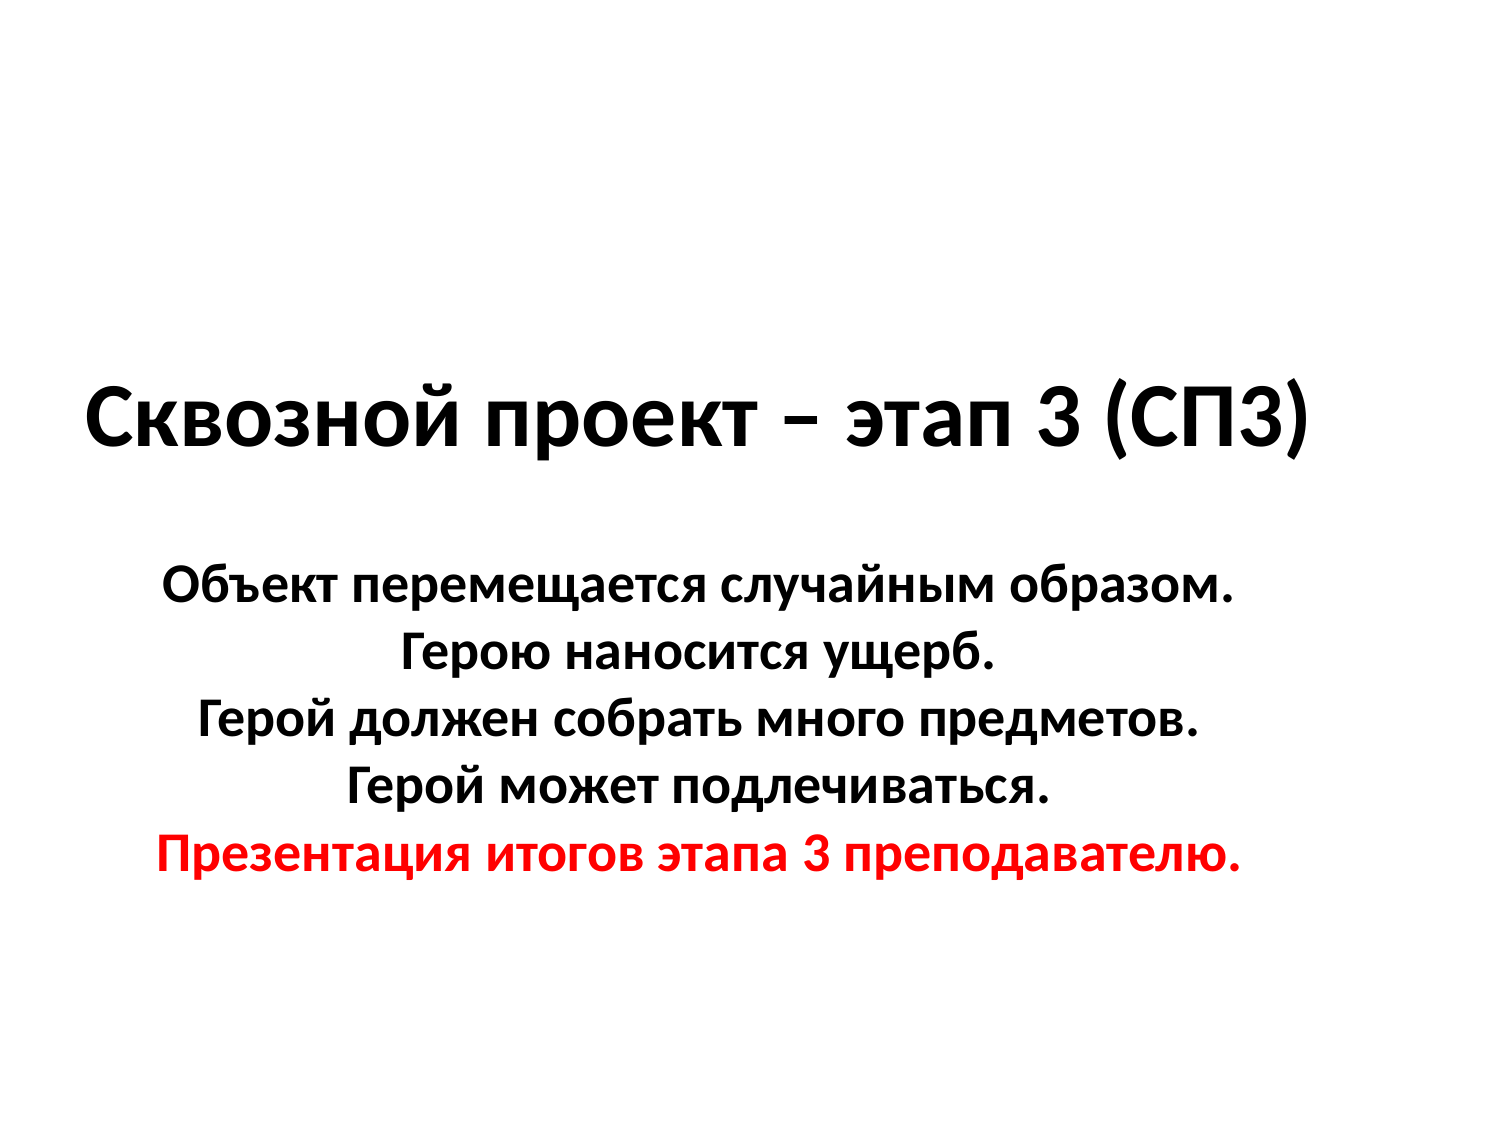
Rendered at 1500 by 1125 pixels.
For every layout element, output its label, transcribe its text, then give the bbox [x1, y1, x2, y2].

text_box Объект перемещается случайным образом. Герою наносится ущерб. Герой должен собрать много предметов. Герой может подлечиваться. Презентация итогов этапа 3 преподавателю. [24, 538, 1375, 894]
title Сквозной проект – этап 3 (СП3) [24, 315, 1375, 504]
